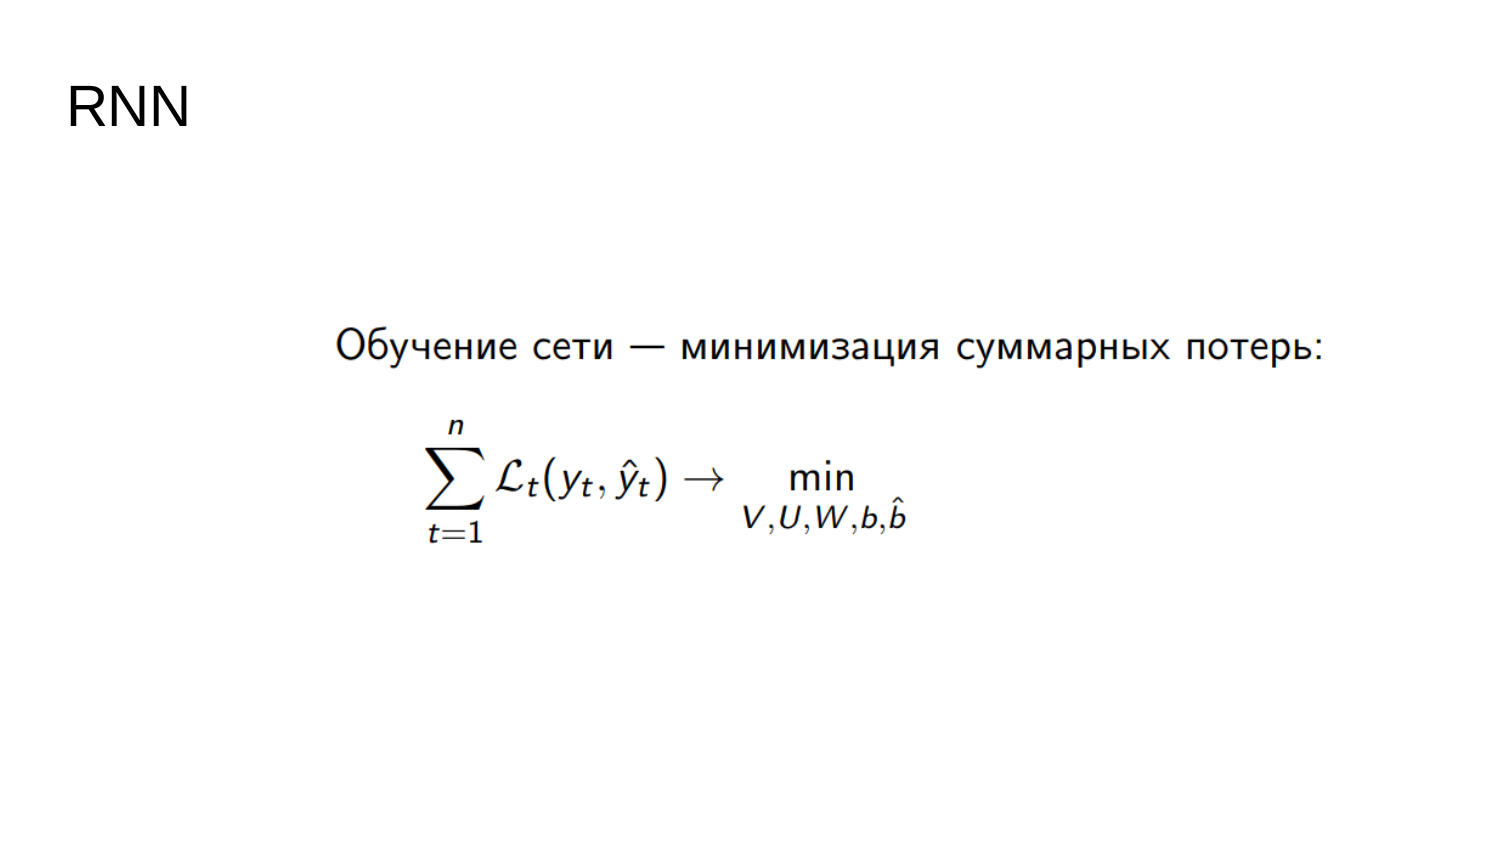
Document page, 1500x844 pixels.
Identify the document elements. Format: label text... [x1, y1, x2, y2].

title RNN [51, 53, 1449, 124]
picture [328, 312, 1334, 551]
